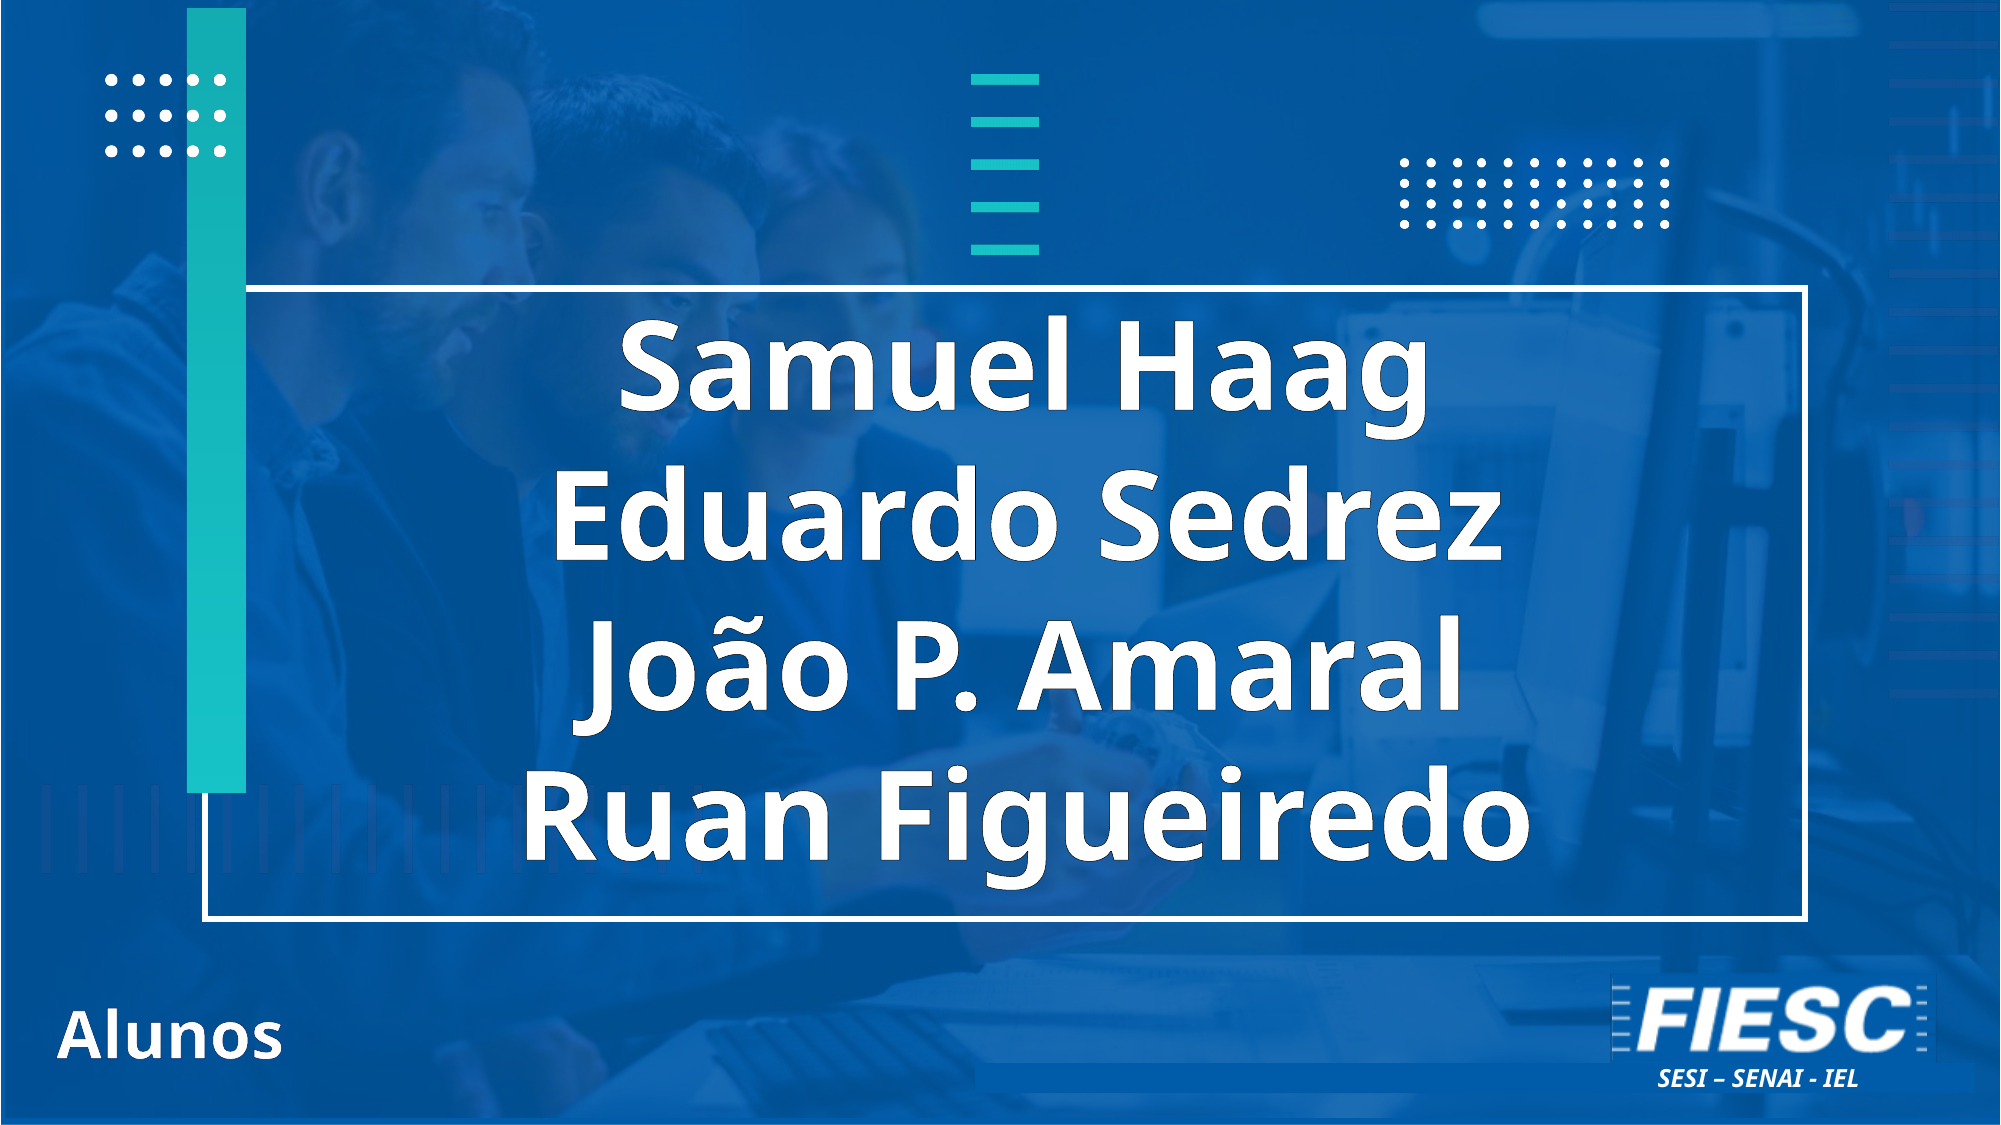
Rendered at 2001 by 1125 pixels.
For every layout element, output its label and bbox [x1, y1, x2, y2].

picture [1, 0, 2000, 1125]
text_box [974, 926, 1975, 1112]
